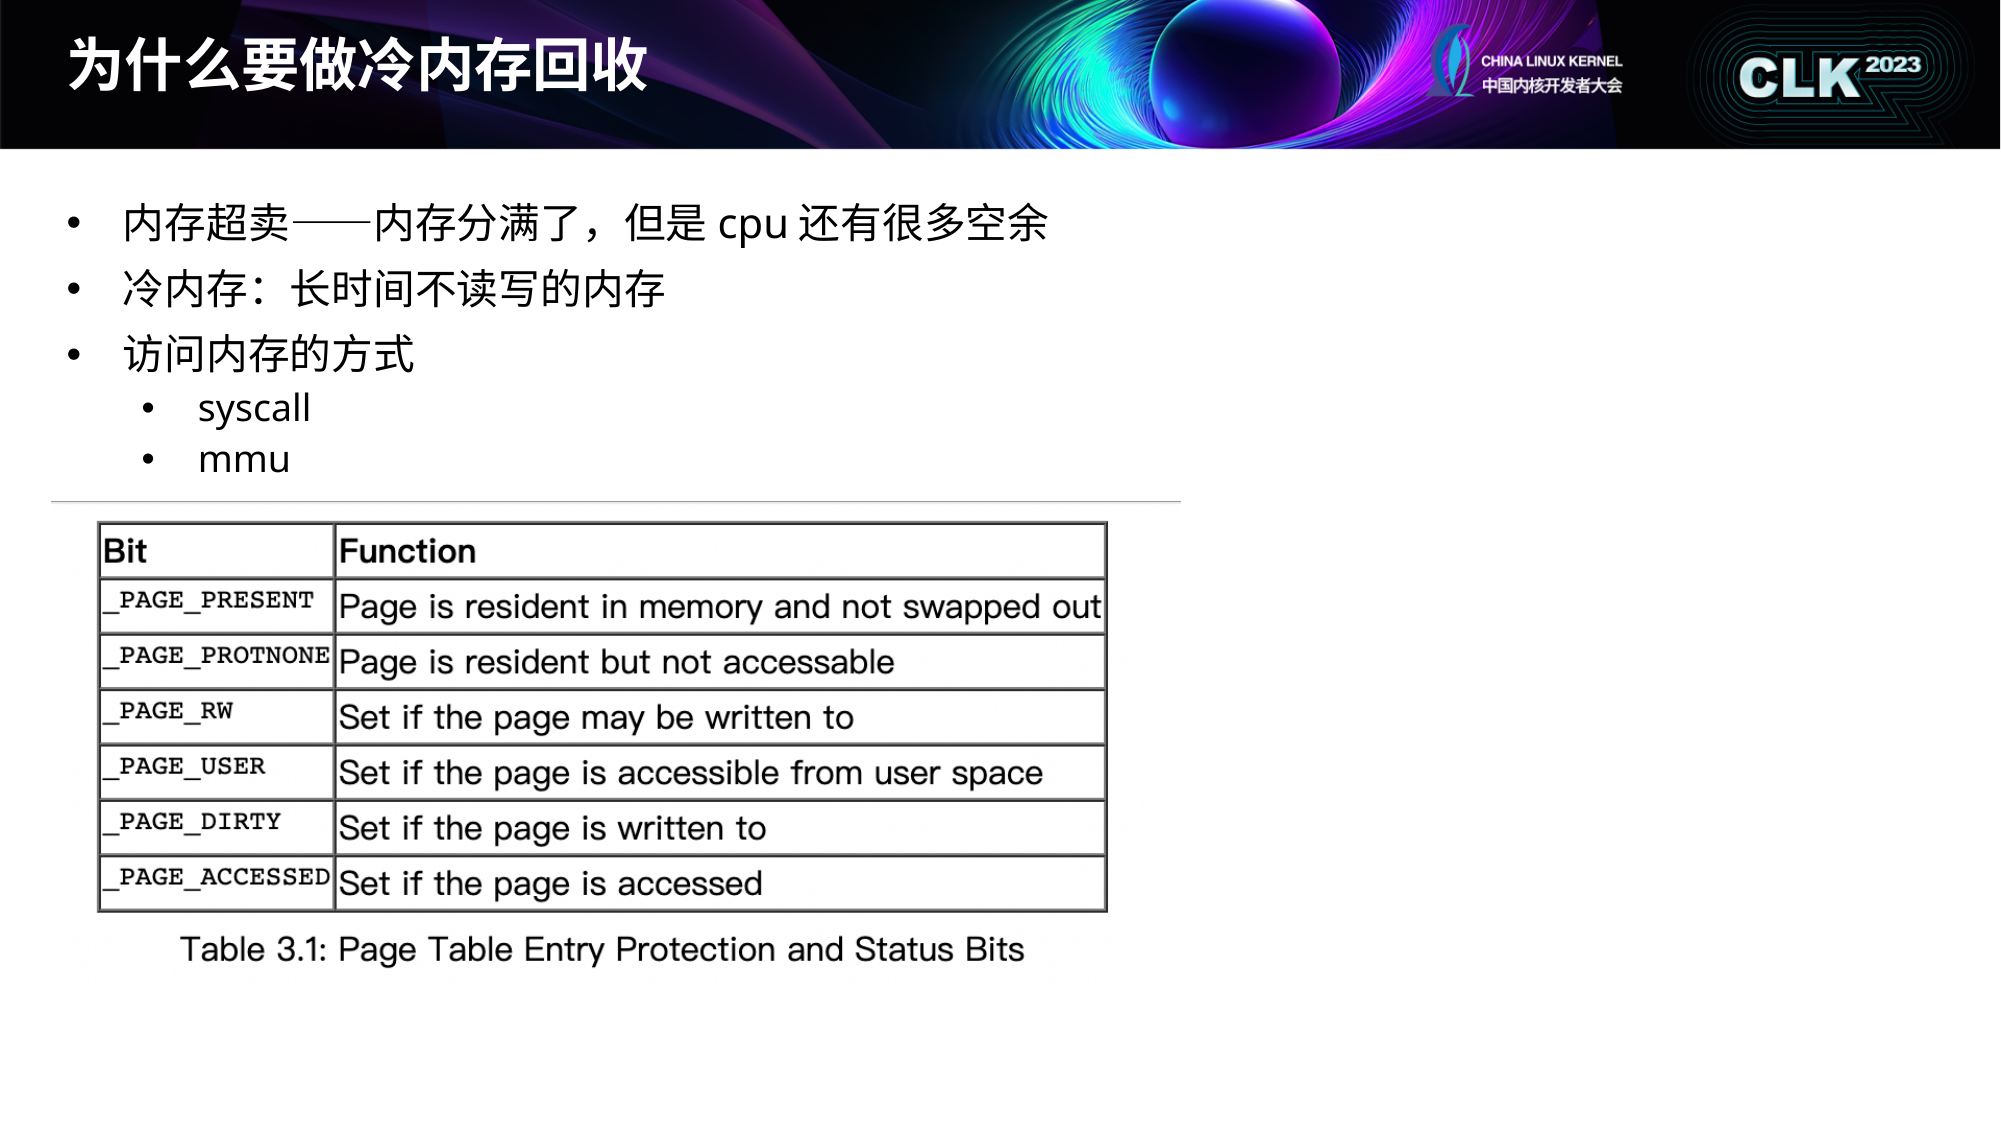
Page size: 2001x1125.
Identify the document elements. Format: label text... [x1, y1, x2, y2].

list 内存超卖——内存分满了，但是cpu还有很多空余 冷内存：长时间不读写的内存 访问内存的方式 syscall mmu [51, 194, 1847, 978]
title 为什么要做冷内存回收 [51, 13, 1003, 122]
picture [0, 0, 2001, 1125]
